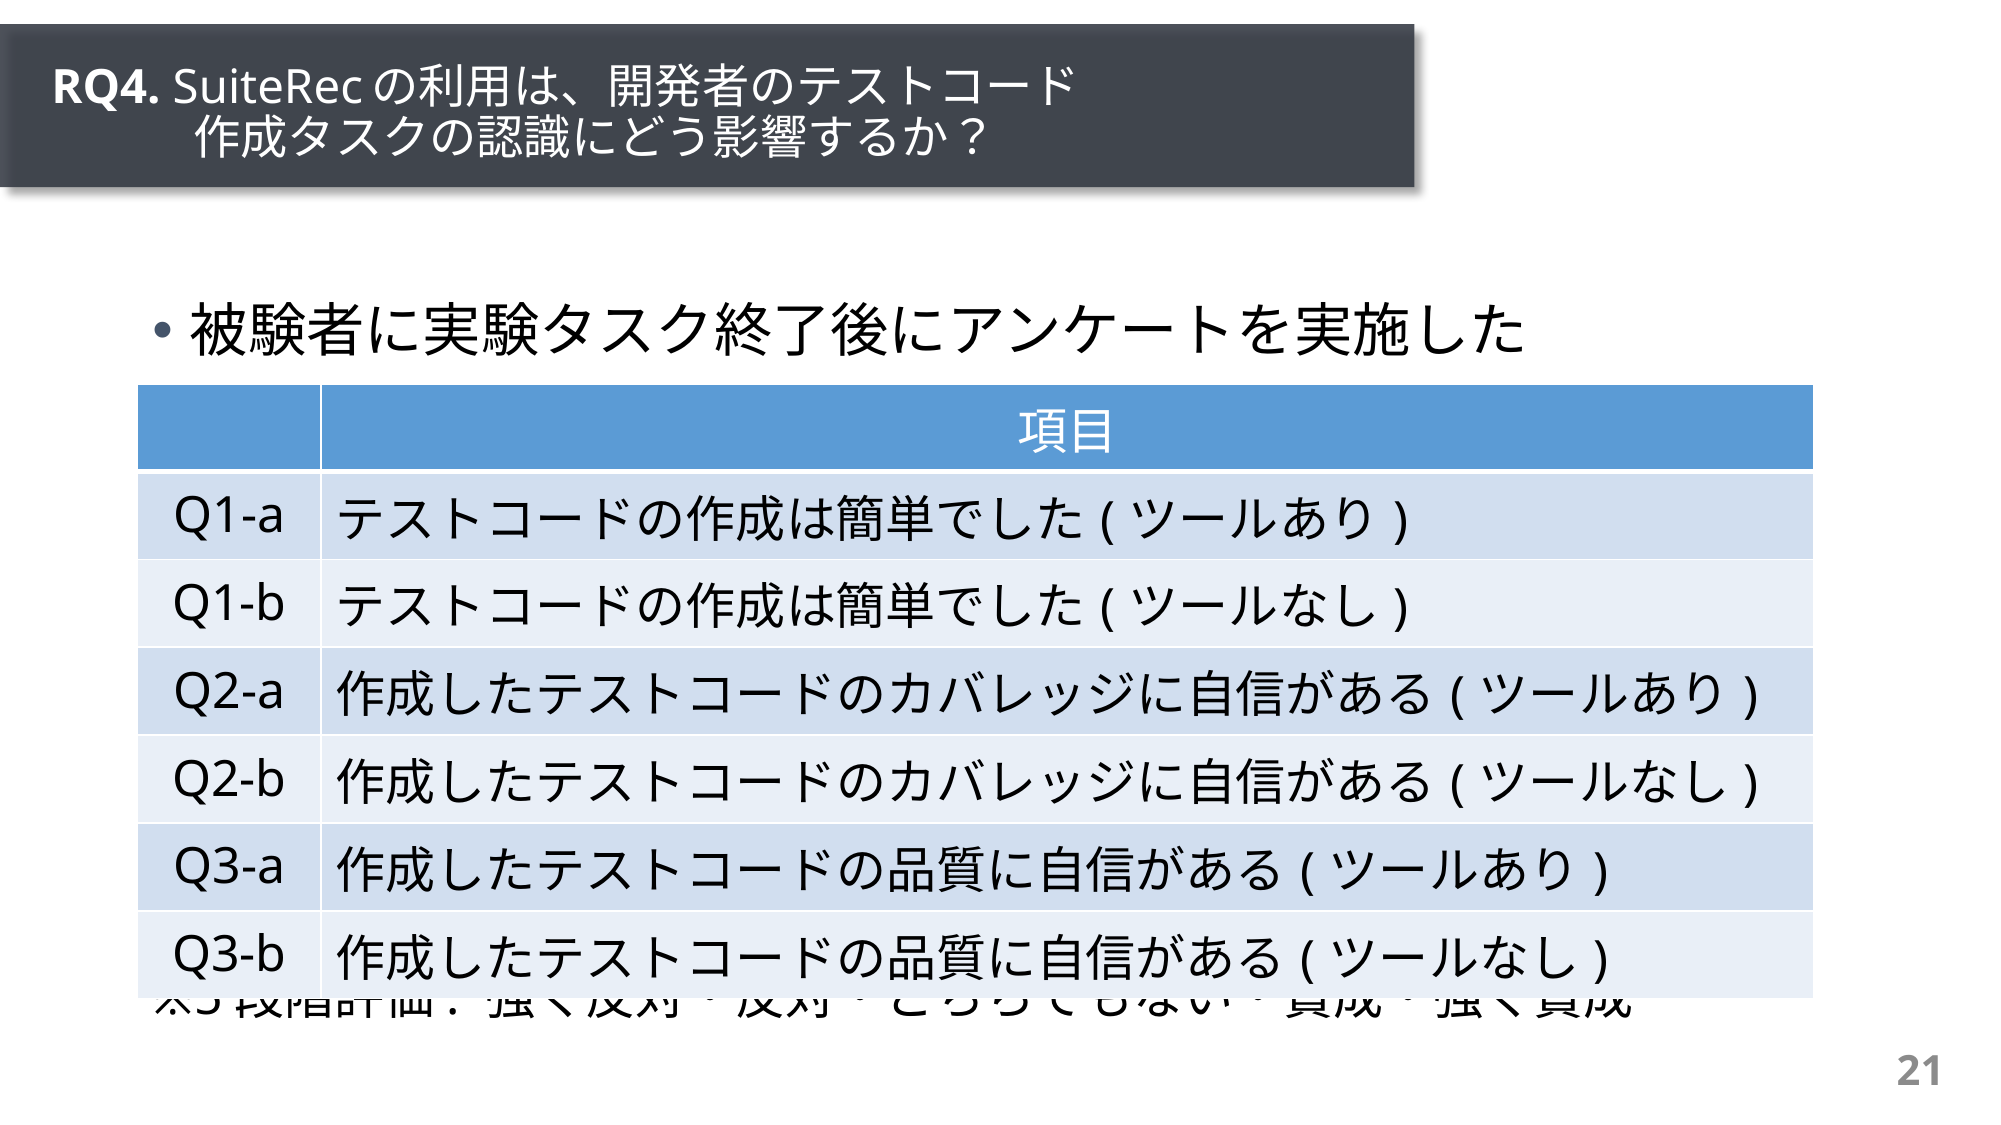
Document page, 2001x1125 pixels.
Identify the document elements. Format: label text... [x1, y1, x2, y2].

list 被験者に実験タスク終了後にアンケートを実施した ※5段階評価: 強く反対・反対・どちらでもない・賛成・強く賛成 [137, 294, 1863, 1050]
table_header 項目 [322, 385, 1813, 469]
table_cell 作成したテストコードの品質に自信がある(ツールあり) [322, 824, 1813, 910]
table_cell Q1-a [138, 474, 320, 559]
table_cell 作成したテストコードのカバレッジに自信がある(ツールあり) [322, 648, 1813, 734]
table_cell 作成したテストコードのカバレッジに自信がある(ツールなし) [322, 736, 1813, 822]
table_cell テストコードの作成は簡単でした(ツールあり) [322, 474, 1813, 559]
table_cell Q2-b [138, 736, 320, 822]
table_cell Q3-a [138, 824, 320, 910]
title RQ4. SuiteRecの利用は、開発者のテストコード 作成タスクの認識にどう影響するか？ [36, 54, 1425, 174]
table_cell Q1-b [138, 560, 320, 646]
table_header [138, 385, 320, 469]
table_cell Q3-b [138, 912, 320, 998]
table_cell テストコードの作成は簡単でした(ツールなし) [322, 560, 1813, 646]
table_cell 作成したテストコードの品質に自信がある(ツールなし) [322, 912, 1813, 998]
table_cell Q2-a [138, 648, 320, 734]
